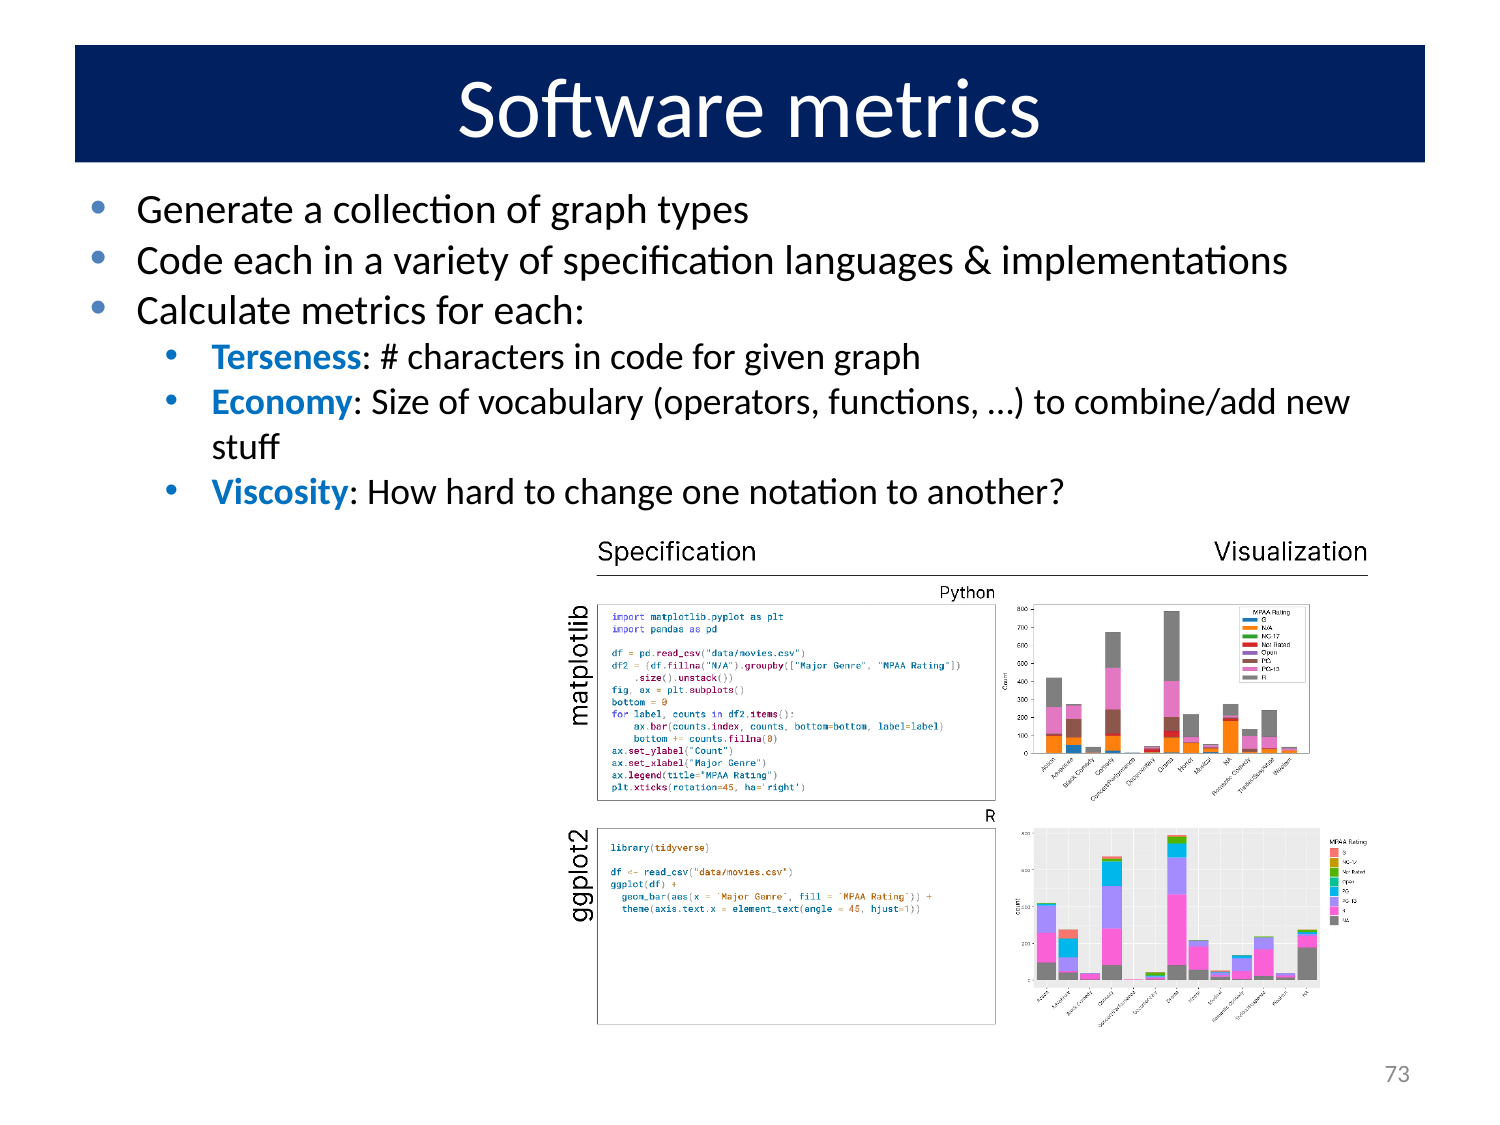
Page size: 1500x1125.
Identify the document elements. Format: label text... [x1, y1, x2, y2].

text_box Generate a collection of graph types Code each in a variety of specification languages & implementations Calculate metrics for each: Terseness: # characters in code for given graph Economy: Size of vocabulary (operators, functions, …) to combine/add new stuff Viscosity: How hard to change one notation to another? [74, 174, 1425, 520]
title Software metrics [75, 45, 1425, 163]
picture [562, 535, 1369, 1029]
slide_number 73 [1074, 1042, 1425, 1103]
